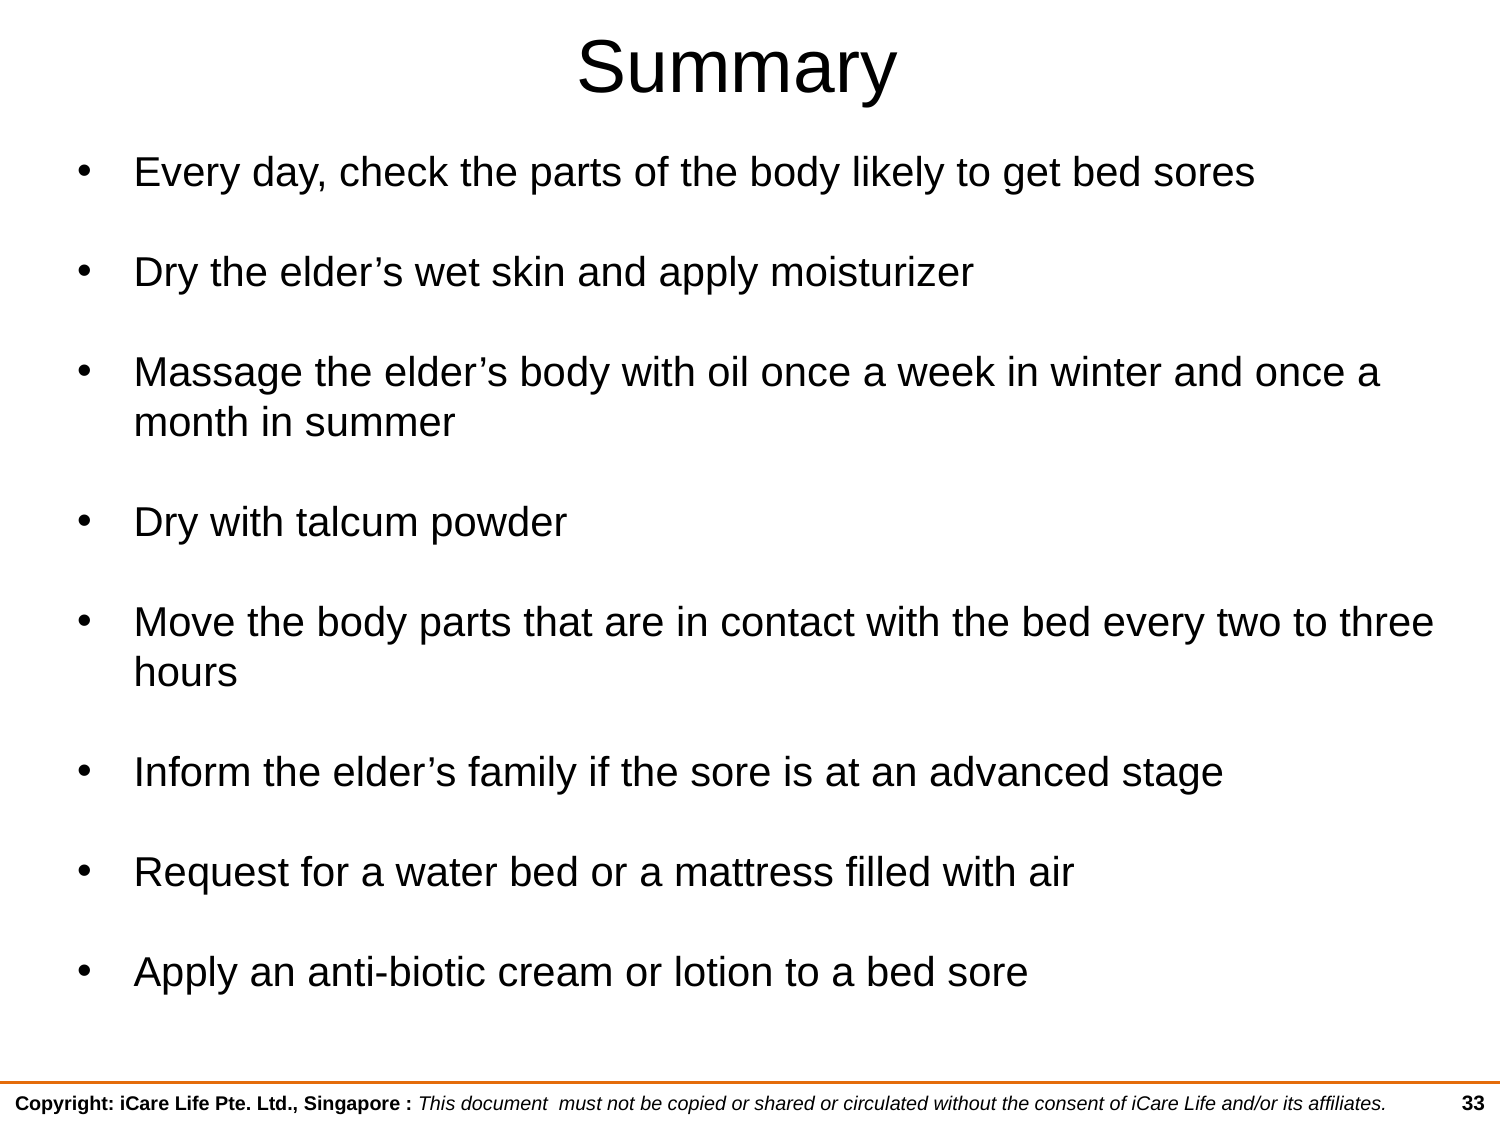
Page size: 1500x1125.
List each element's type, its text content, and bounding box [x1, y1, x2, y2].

title Summary [62, 5, 1413, 119]
text_box 33 [1447, 1082, 1500, 1122]
text_box Every day, check the parts of the body likely to get bed sores Dry the elder’s wet skin and apply moisturizer Massage the elder’s body with oil once a week in winter and once a month in summer Dry with talcum powder Move the body parts that are in contact with the bed every two to three hours Inform the elder’s family if the sore is at an advanced stage Request for a water bed or a mattress filled with air Apply an anti-biotic cream or lotion to a bed sore [62, 137, 1475, 1003]
